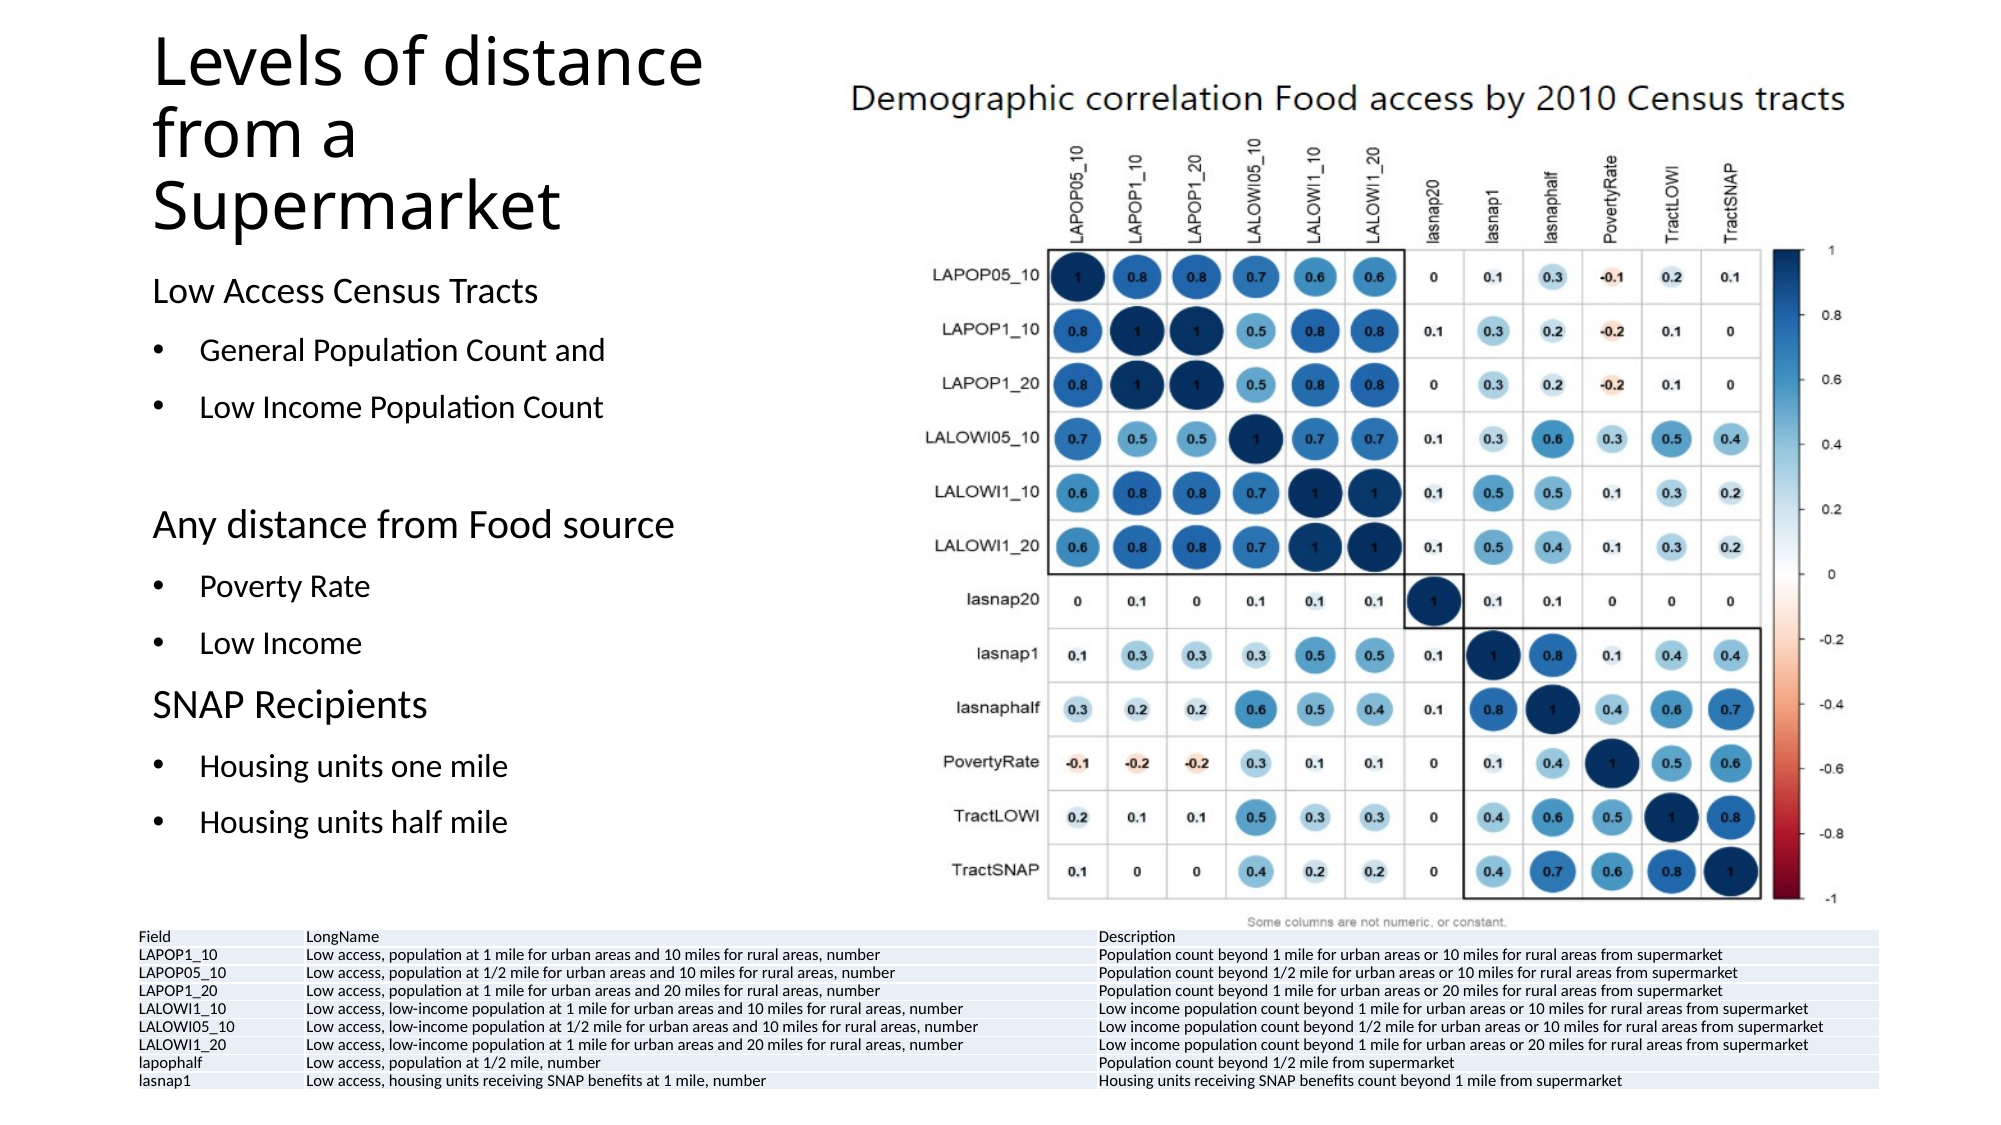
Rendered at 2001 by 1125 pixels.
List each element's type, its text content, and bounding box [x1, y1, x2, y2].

table_cell LAPOP05_10 [139, 966, 304, 982]
table_cell Population count beyond 1/2 mile from supermarket [1099, 1055, 1879, 1071]
table_cell Population count beyond 1 mile for urban areas or 10 miles for rural areas from supermarket [1099, 951, 1879, 964]
table_cell Low access, low-income population at 1 mile for urban areas and 10 miles for rural areas, number [306, 1001, 1097, 1018]
table_cell Low access, population at 1/2 mile for urban areas and 10 miles for rural areas, number [306, 966, 1097, 982]
table_cell lapophalf [139, 1055, 304, 1071]
table_cell lasnap1 [139, 1073, 304, 1089]
table_cell Low income population count beyond 1 mile for urban areas or 10 miles for rural areas from supermarket [1099, 1001, 1879, 1018]
table_cell Low access, low-income population at 1/2 mile for urban areas and 10 miles for rural areas, number [306, 1019, 1097, 1036]
table_cell Low access, population at 1/2 mile, number [306, 1055, 1097, 1071]
table_cell Population count beyond 1/2 mile for urban areas or 10 miles for rural areas from supermarket [1099, 966, 1879, 982]
table_header Field [139, 930, 304, 946]
table_cell Housing units receiving SNAP benefits count beyond 1 mile from supermarket [1099, 1073, 1879, 1089]
table_cell Population count beyond 1 mile for urban areas or 20 miles for rural areas from supermarket [1099, 984, 1879, 1000]
title Levels of distance from a Supermarket [137, 75, 783, 252]
table_cell Low access, population at 1 mile for urban areas and 10 miles for rural areas, number [306, 948, 1097, 964]
table_header LongName [306, 930, 845, 946]
table_cell LALOWI1_20 [139, 1037, 304, 1054]
table_cell Low access, low-income population at 1 mile for urban areas and 20 miles for rural areas, number [306, 1037, 1097, 1054]
list Low Access Census Tracts General Population Count and Low Income Population Count Any distance from Food source Poverty Rate Low Income SNAP Recipients Housing units one mile Housing units half mile [137, 264, 783, 904]
table_cell LAPOP1_20 [139, 984, 304, 1000]
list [845, 74, 1880, 951]
table_cell Low access, housing units receiving SNAP benefits at 1 mile, number [306, 1073, 1097, 1089]
table_cell LALOWI1_10 [139, 1001, 304, 1018]
table_cell Low income population count beyond 1/2 mile for urban areas or 10 miles for rural areas from supermarket [1099, 1019, 1879, 1036]
table_cell Low access, population at 1 mile for urban areas and 20 miles for rural areas, number [306, 984, 1097, 1000]
table_cell Low income population count beyond 1 mile for urban areas or 20 miles for rural areas from supermarket [1099, 1037, 1879, 1054]
table_cell LALOWI05_10 [139, 1019, 304, 1036]
table_cell LAPOP1_10 [139, 948, 304, 964]
